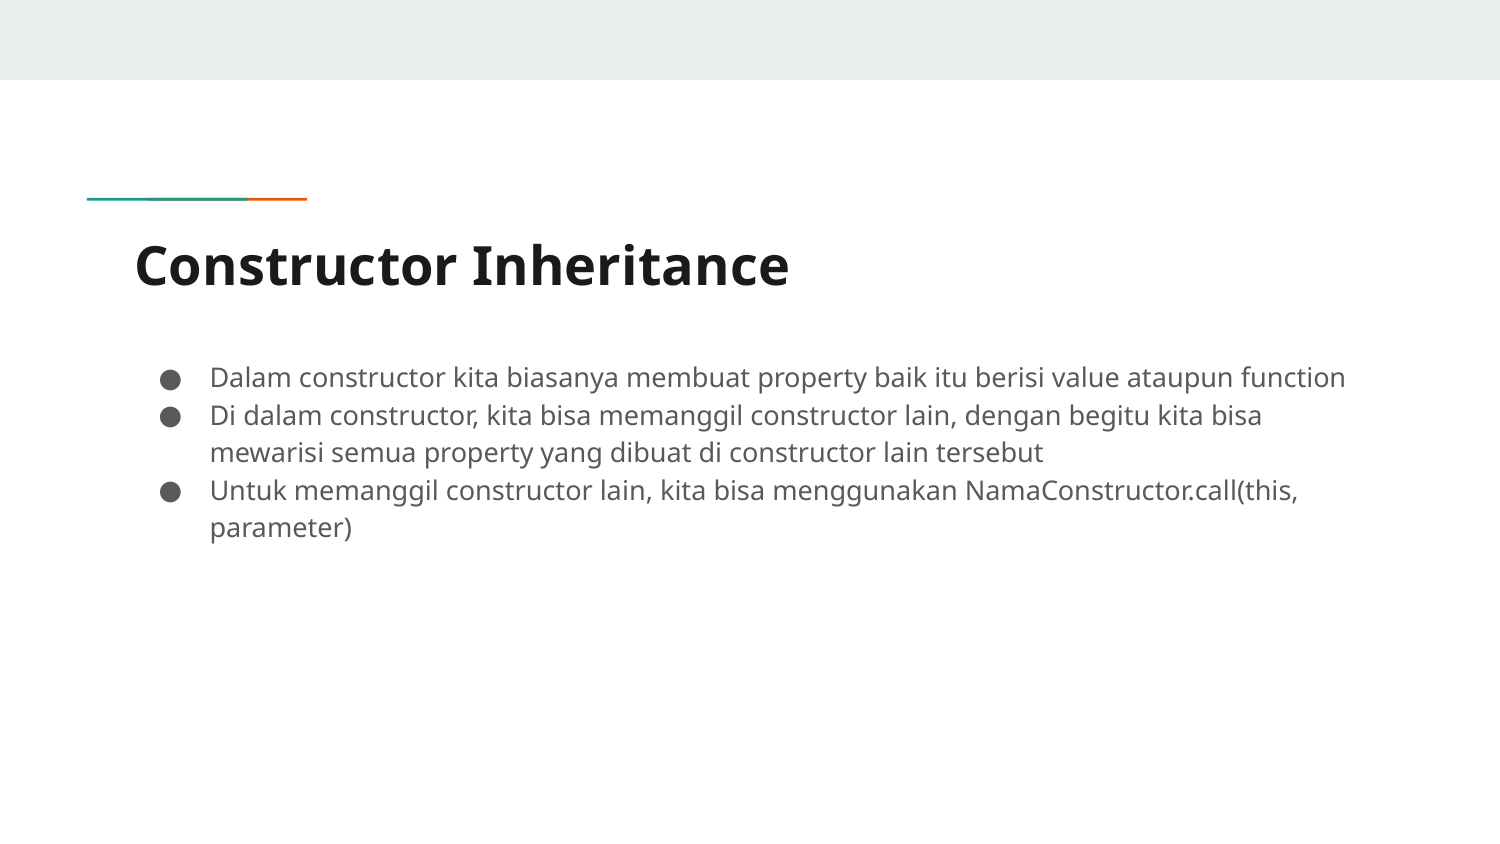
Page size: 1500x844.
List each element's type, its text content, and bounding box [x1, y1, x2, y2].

list Dalam constructor kita biasanya membuat property baik itu berisi value ataupun function Di dalam constructor, kita bisa memanggil constructor lain, dengan begitu kita bisa mewarisi semua property yang dibuat di constructor lain tersebut Untuk memanggil constructor lain, kita bisa menggunakan NamaConstructor.call(this, parameter) [119, 341, 1381, 712]
title Constructor Inheritance [119, 216, 1381, 305]
